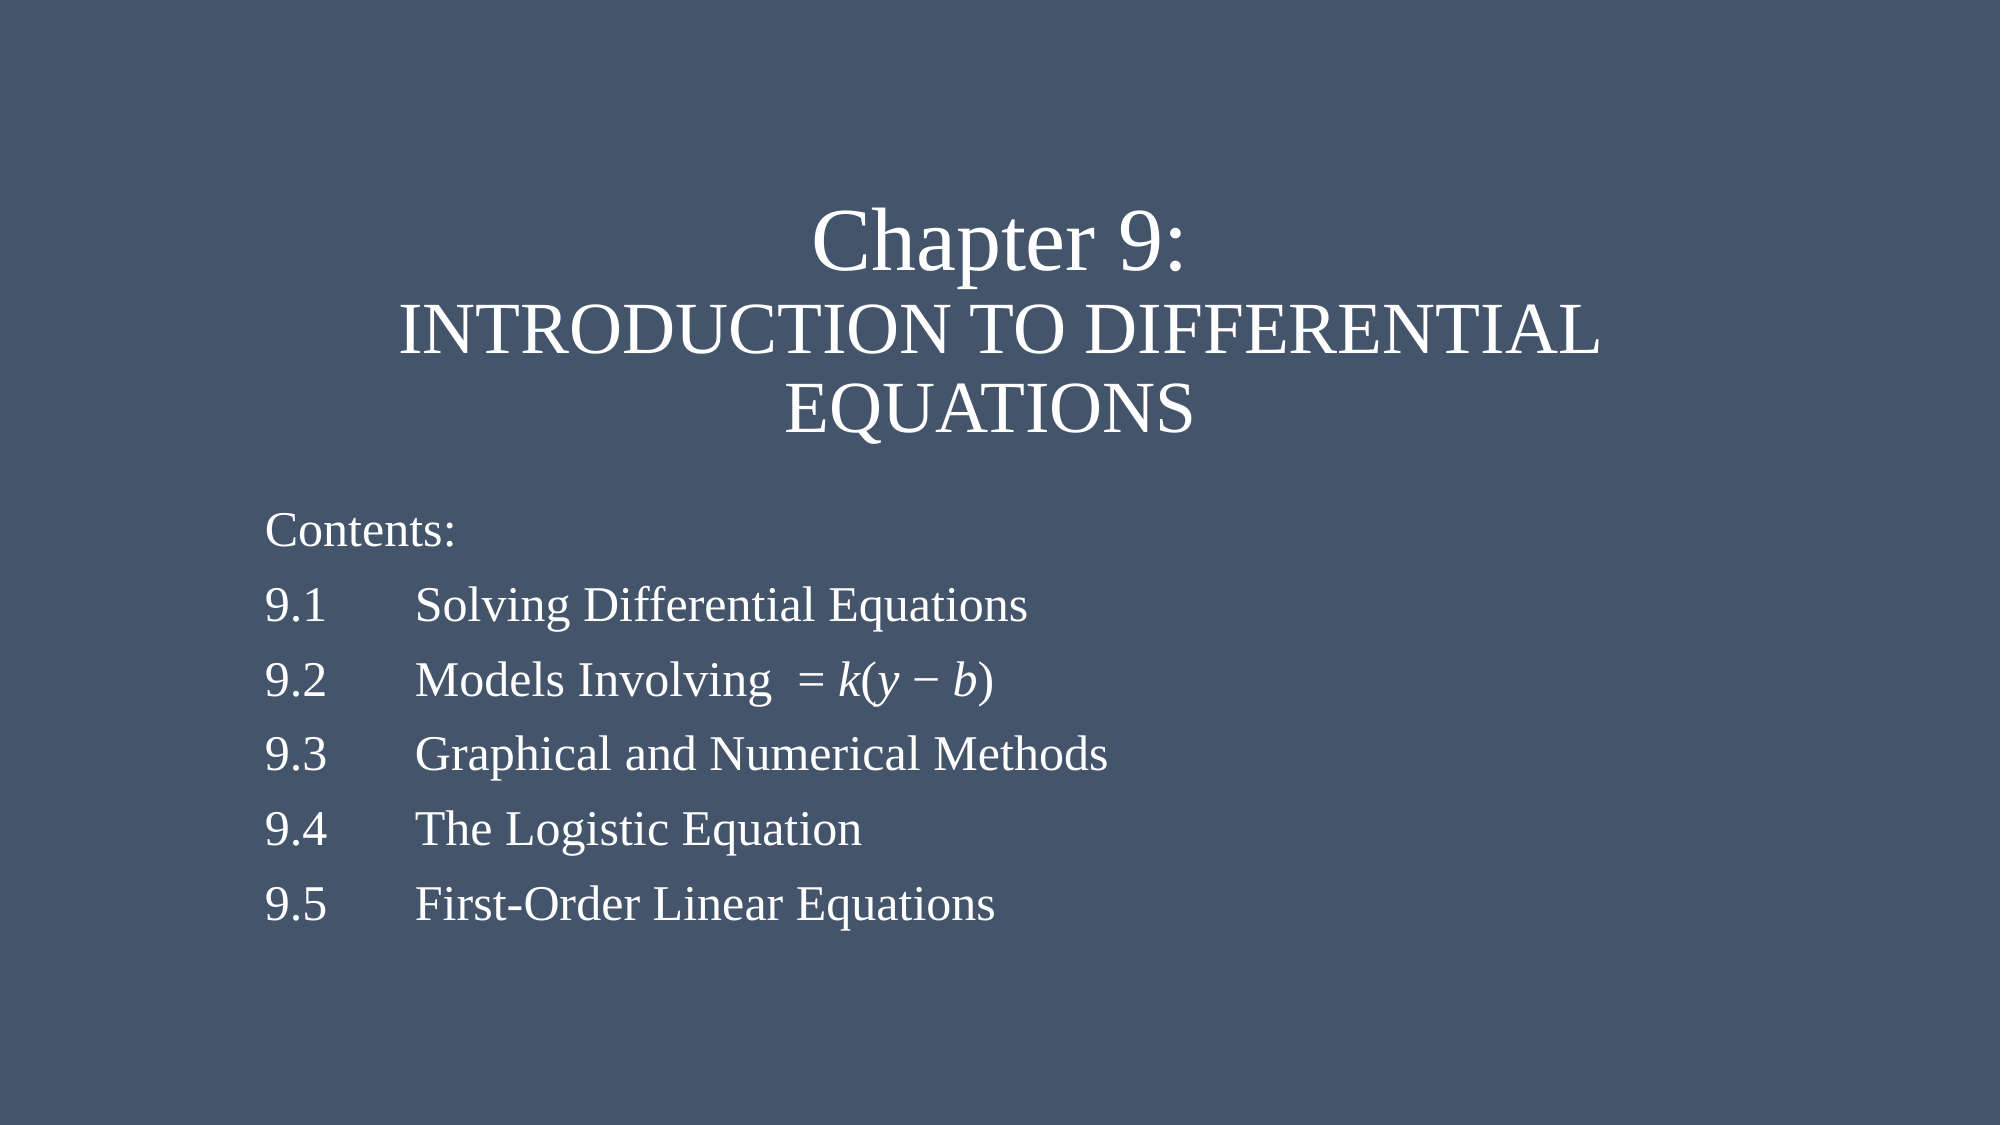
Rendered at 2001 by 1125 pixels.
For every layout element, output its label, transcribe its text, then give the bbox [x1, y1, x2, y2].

title Chapter 9: INTRODUCTION TO DIFFERENTIAL EQUATIONS [249, 184, 1750, 456]
